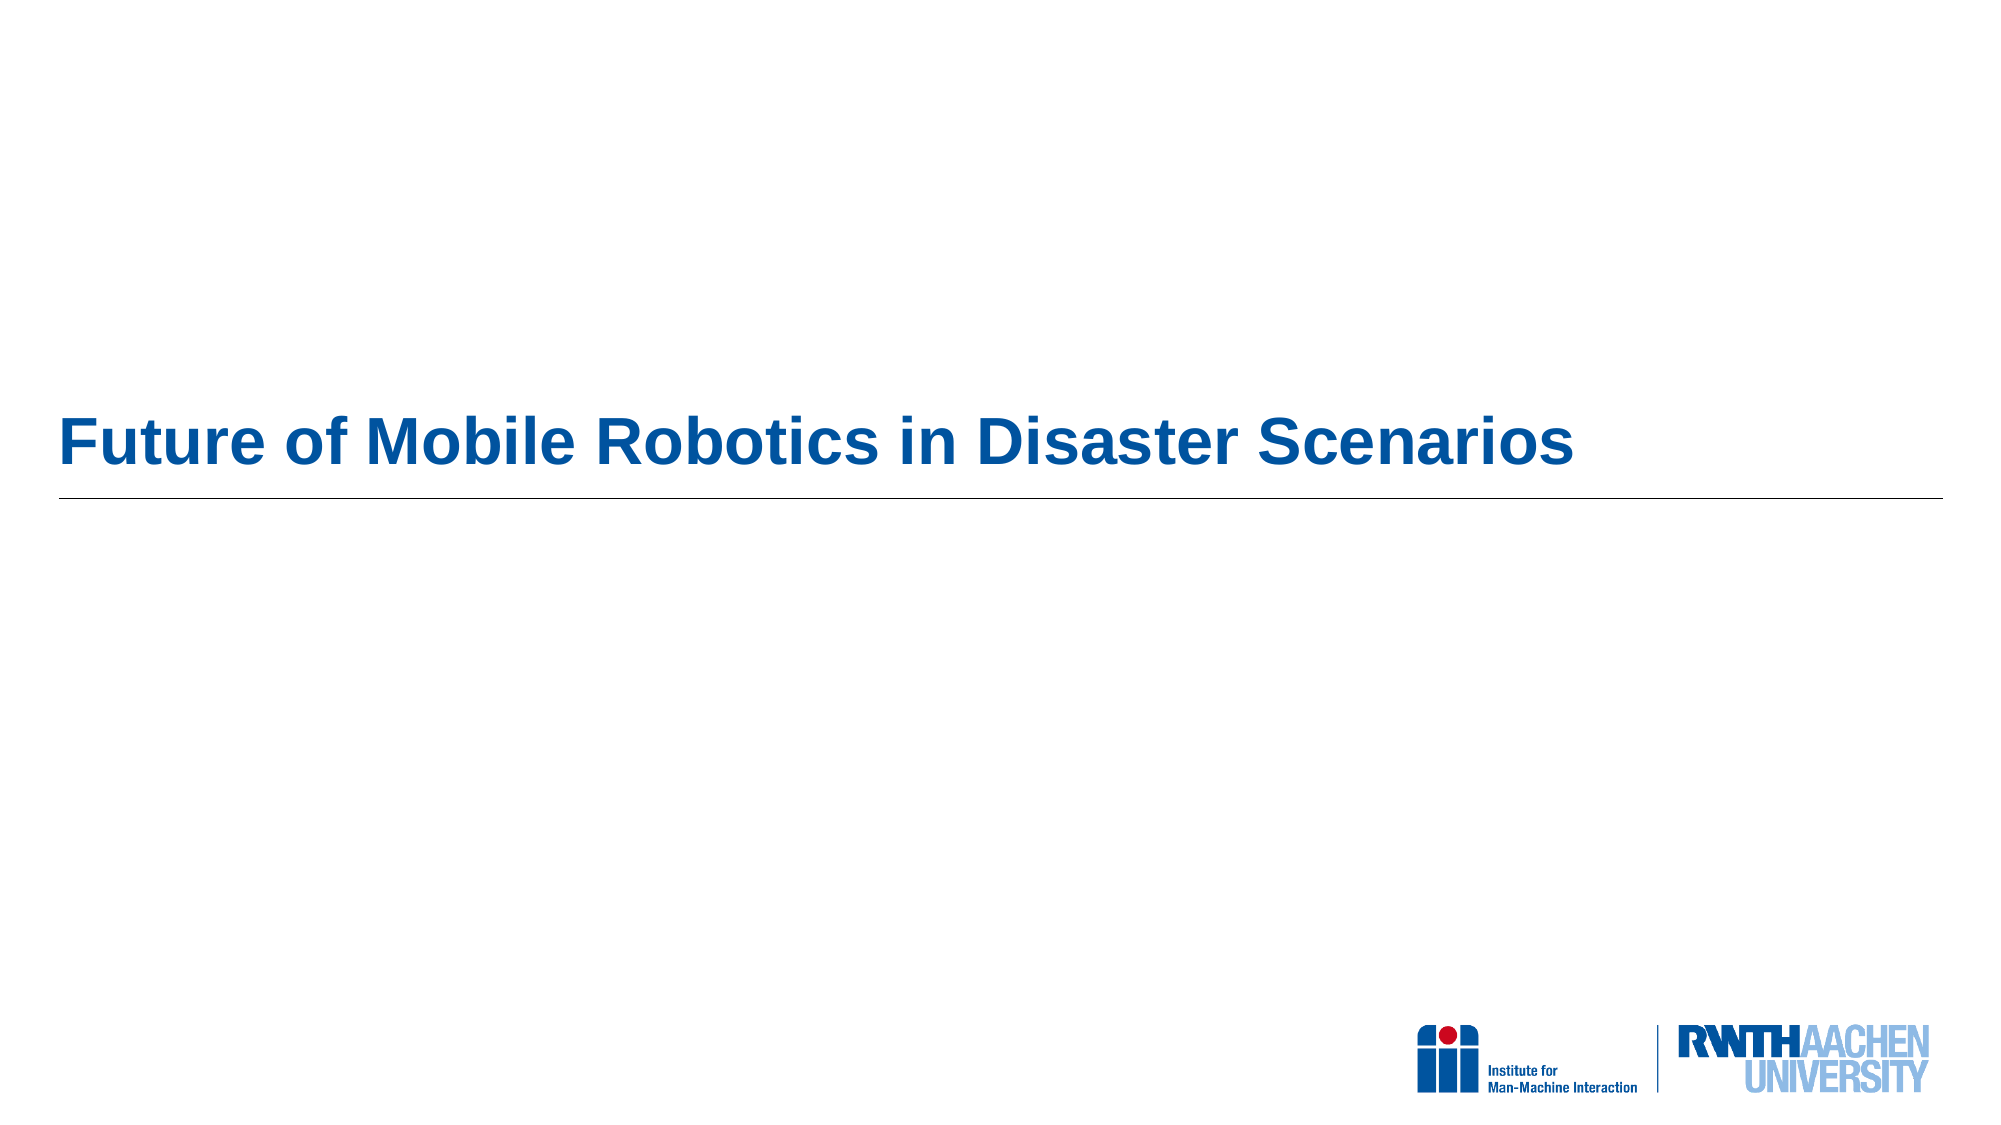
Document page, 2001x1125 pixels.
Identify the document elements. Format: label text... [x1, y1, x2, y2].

text_box Future of Mobile Robotics in Disaster Scenarios [56, 396, 2000, 479]
picture [1416, 1023, 1930, 1093]
